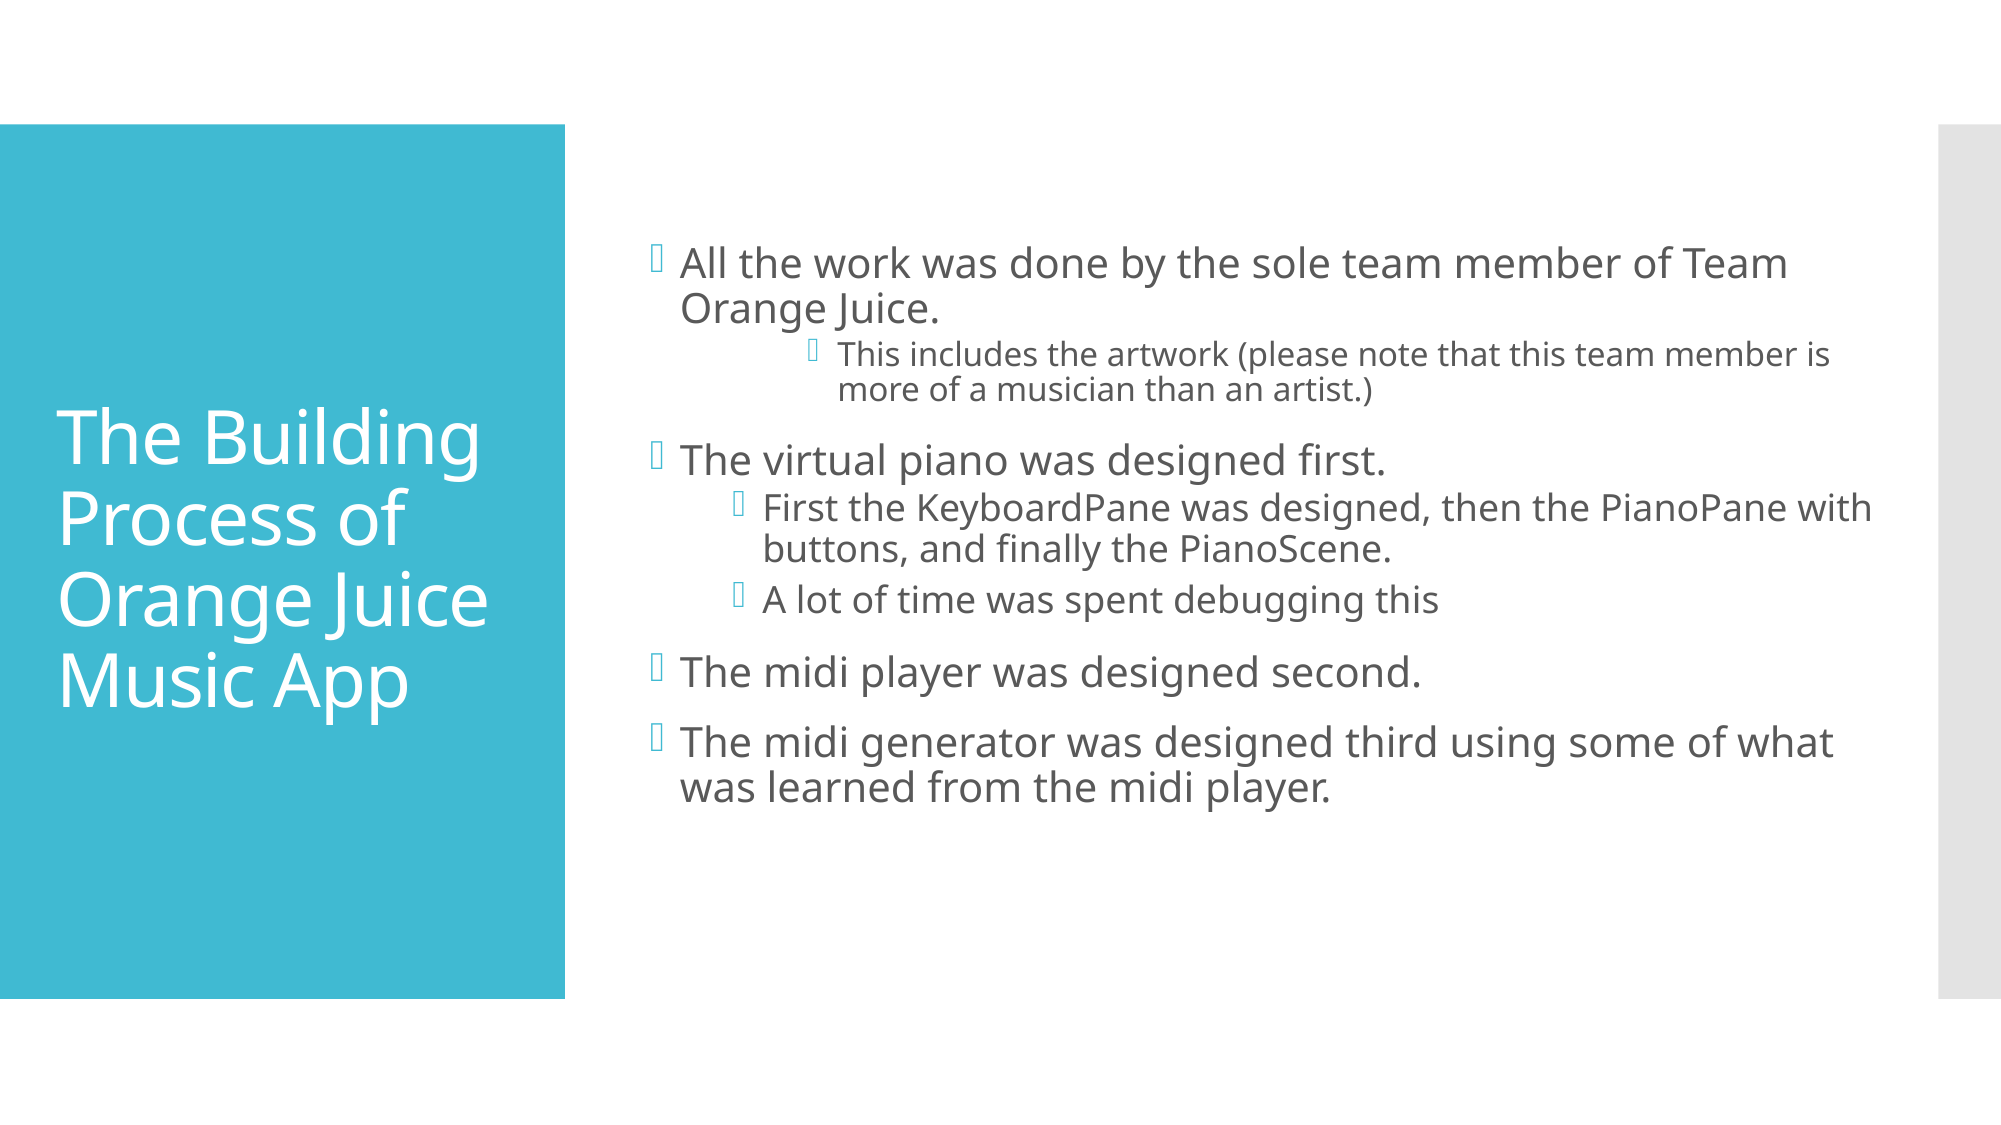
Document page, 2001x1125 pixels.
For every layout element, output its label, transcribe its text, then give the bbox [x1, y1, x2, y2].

list All the work was done by the sole team member of Team Orange Juice. This includes the artwork (please note that this team member is more of a musician than an artist.) The virtual piano was designed first. First the KeyboardPane was designed, then the PianoPane with buttons, and finally the PianoScene. A lot of time was spent debugging this The midi player was designed second. The midi generator was designed third using some of what was learned from the midi player. [634, 141, 1935, 982]
title The Building Process of Orange Juice Music App [41, 184, 525, 940]
